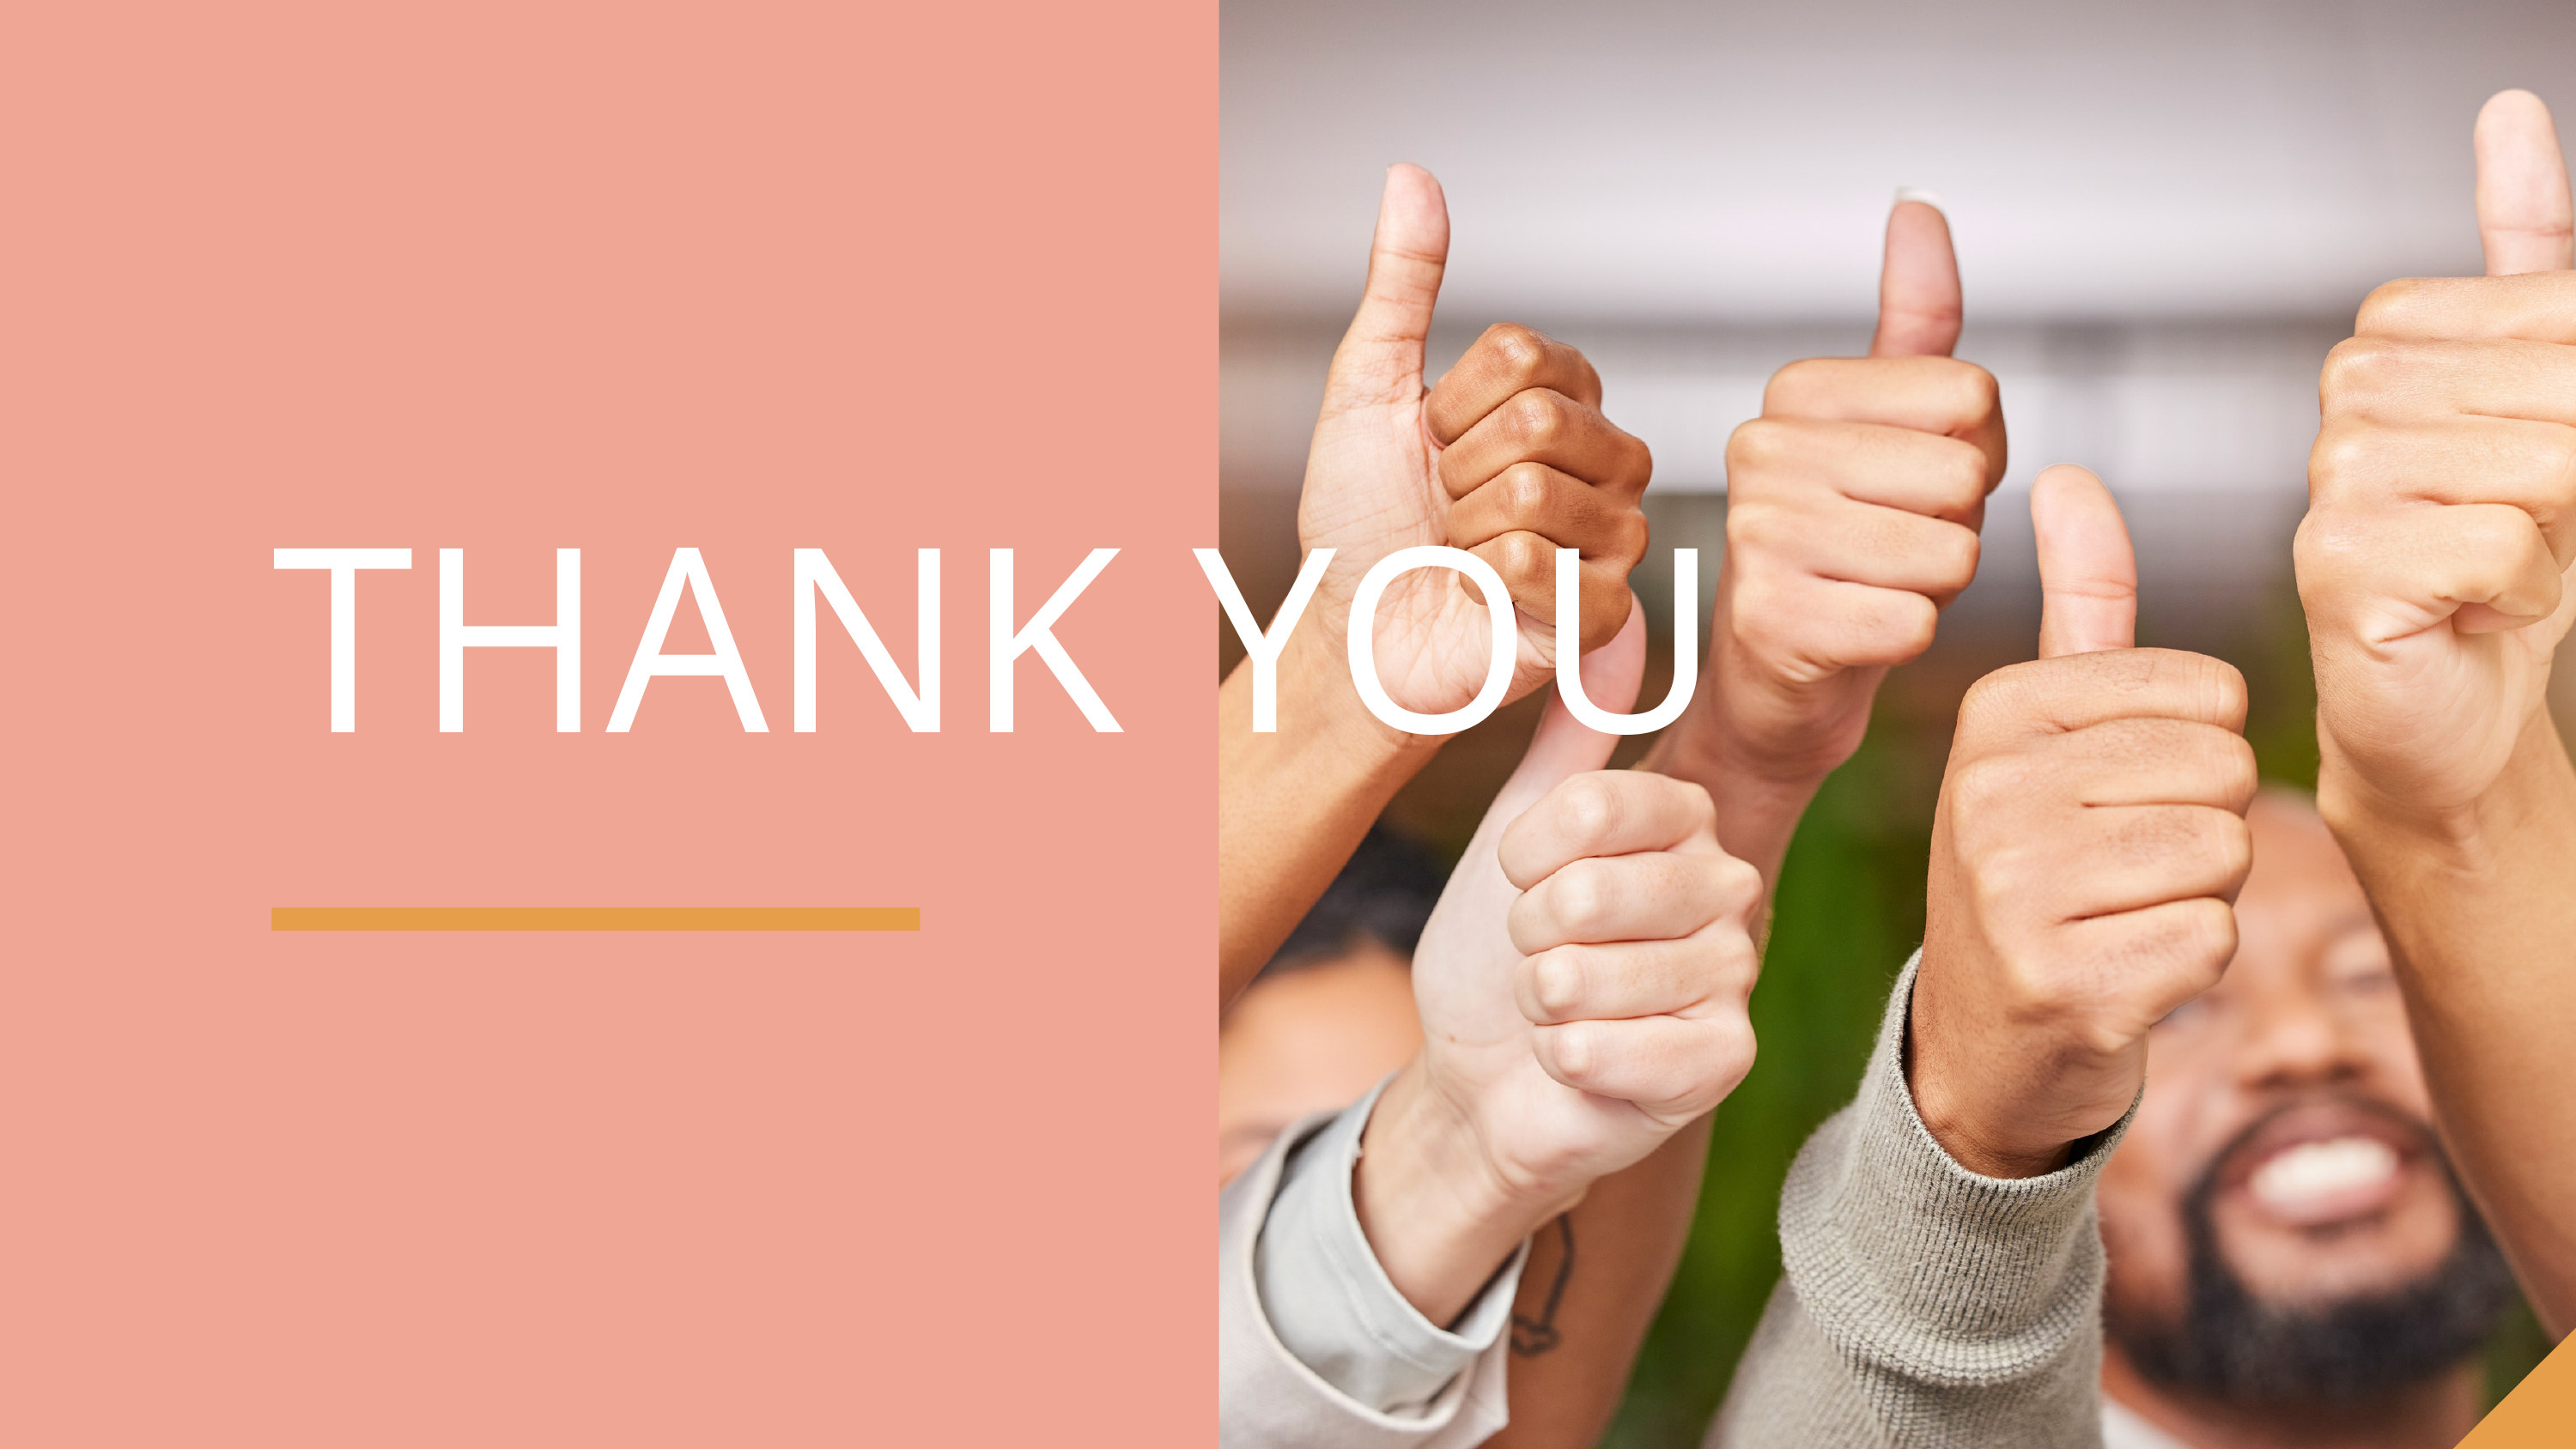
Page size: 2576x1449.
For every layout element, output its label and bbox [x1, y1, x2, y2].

text_box [1218, 0, 2576, 1449]
text_box [271, 466, 2166, 929]
